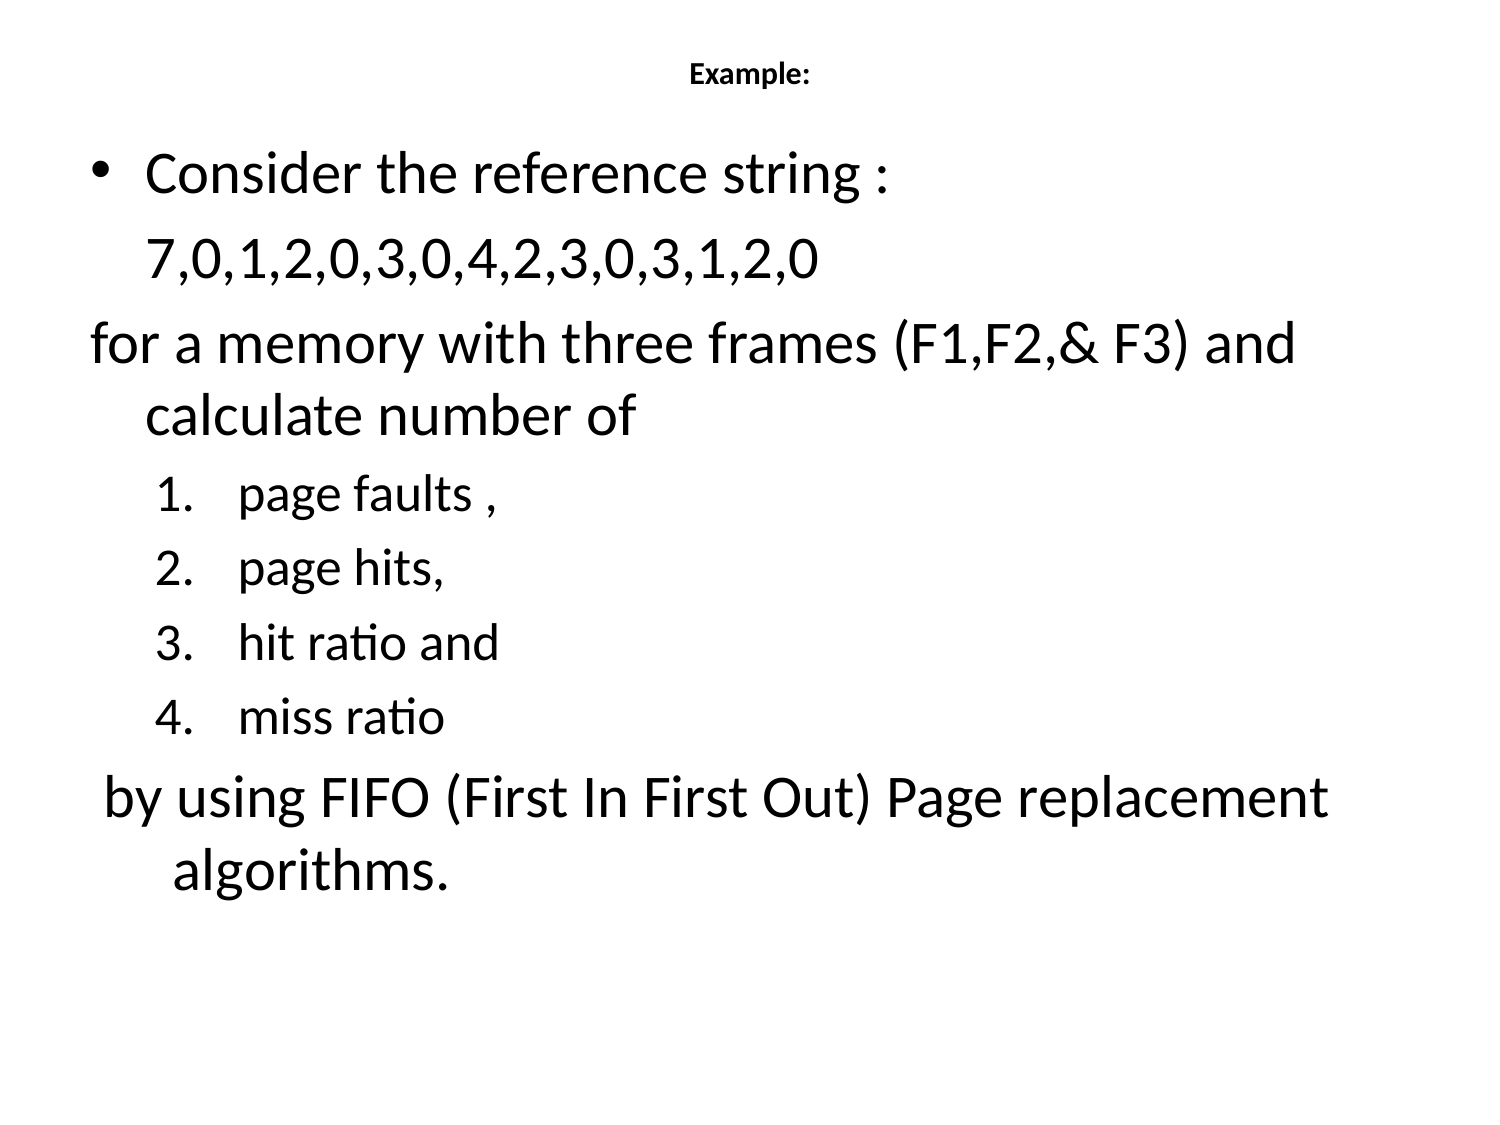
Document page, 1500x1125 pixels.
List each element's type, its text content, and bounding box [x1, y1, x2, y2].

list Consider the reference string : 7,0,1,2,0,3,0,4,2,3,0,3,1,2,0 for a memory with three frames (F1,F2,& F3) and calculate number of page faults , page hits, hit ratio and miss ratio by using FIFO (First In First Out) Page replacement algorithms. [75, 125, 1425, 1075]
title Example: [75, 45, 1425, 125]
